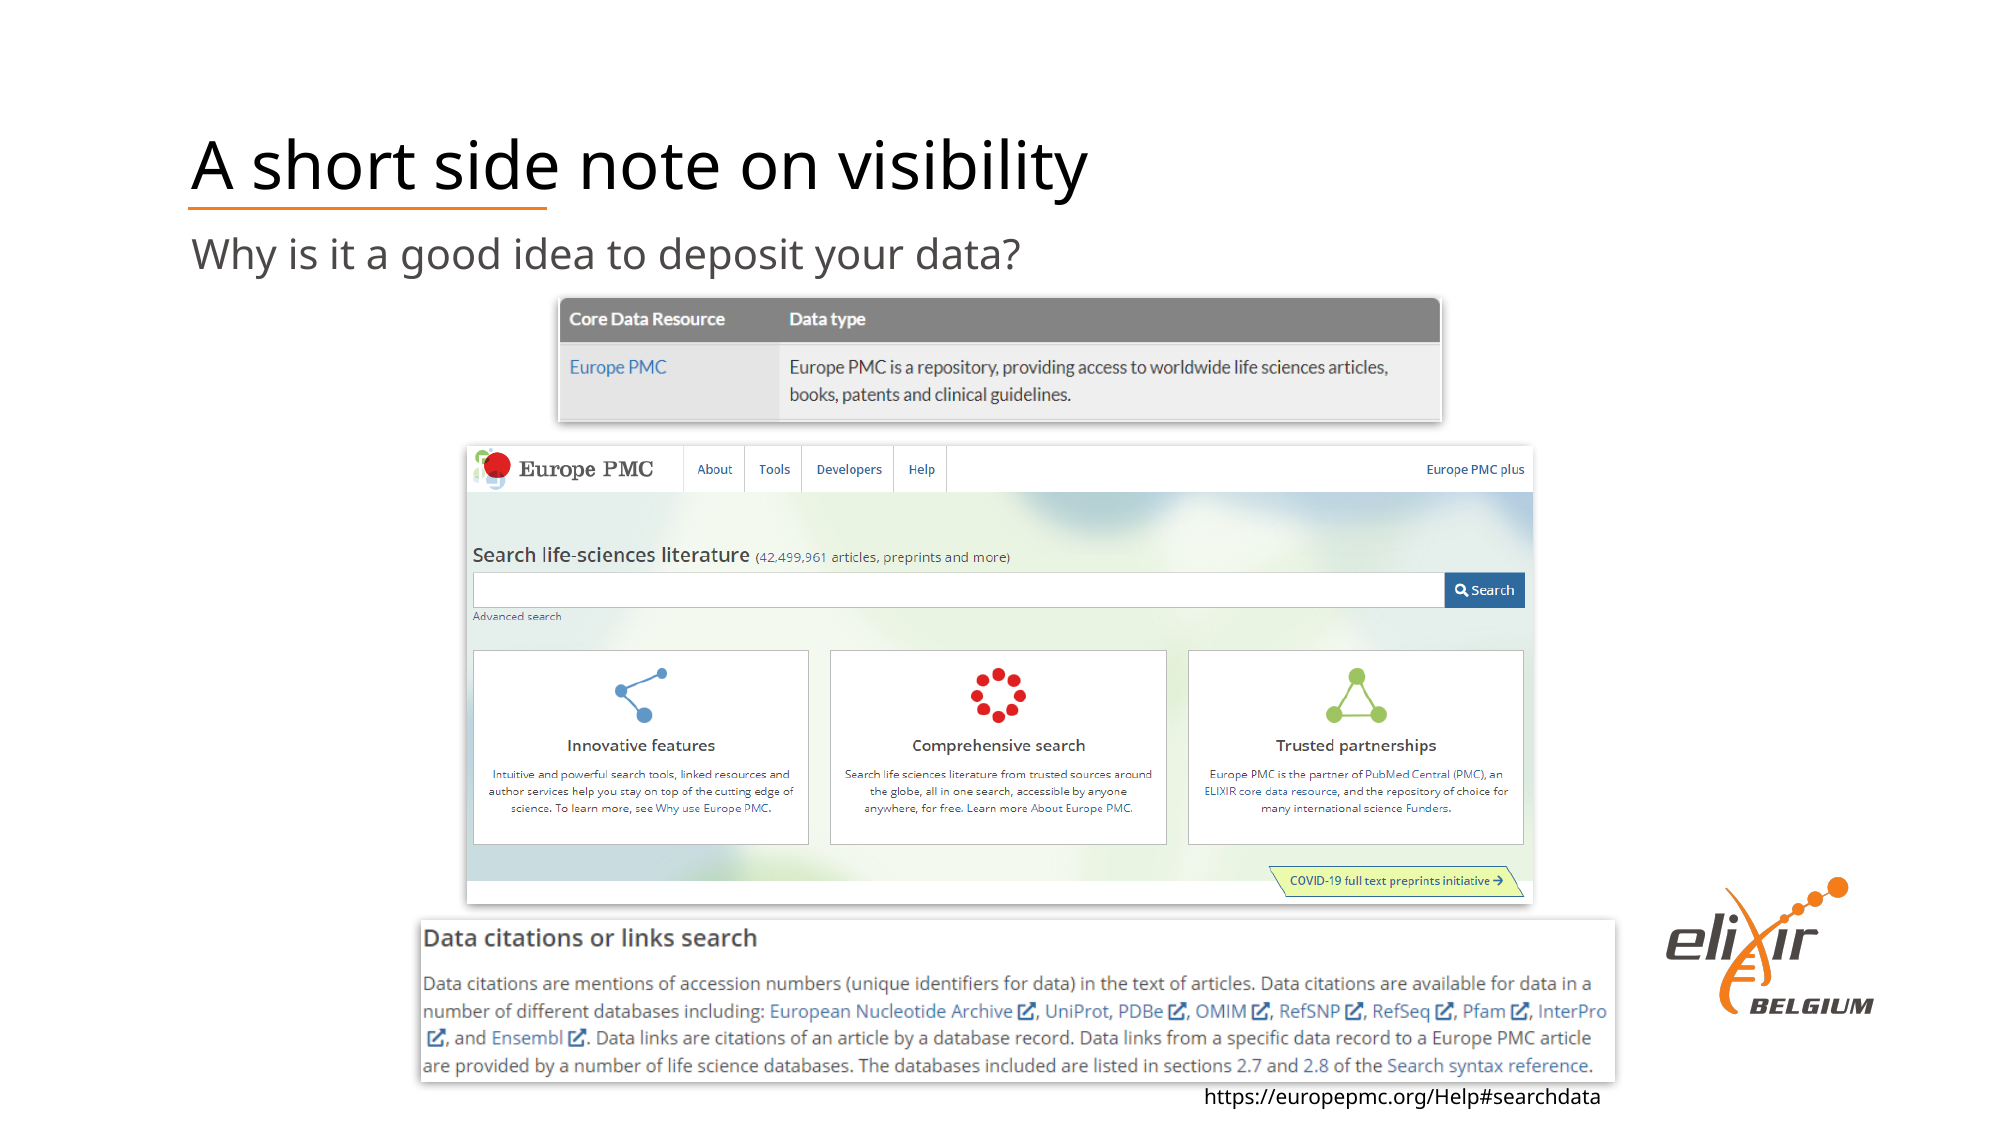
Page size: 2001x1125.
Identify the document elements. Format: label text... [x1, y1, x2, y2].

picture [1666, 877, 1885, 1037]
picture [467, 446, 1533, 904]
picture [558, 298, 1442, 423]
text_box https://europepmc.org/Help#searchdata [818, 1088, 1617, 1122]
picture [420, 920, 1615, 1082]
list A short side note on visibility [138, 115, 1945, 217]
list Why is it a good idea to deposit your data? [138, 220, 1945, 322]
